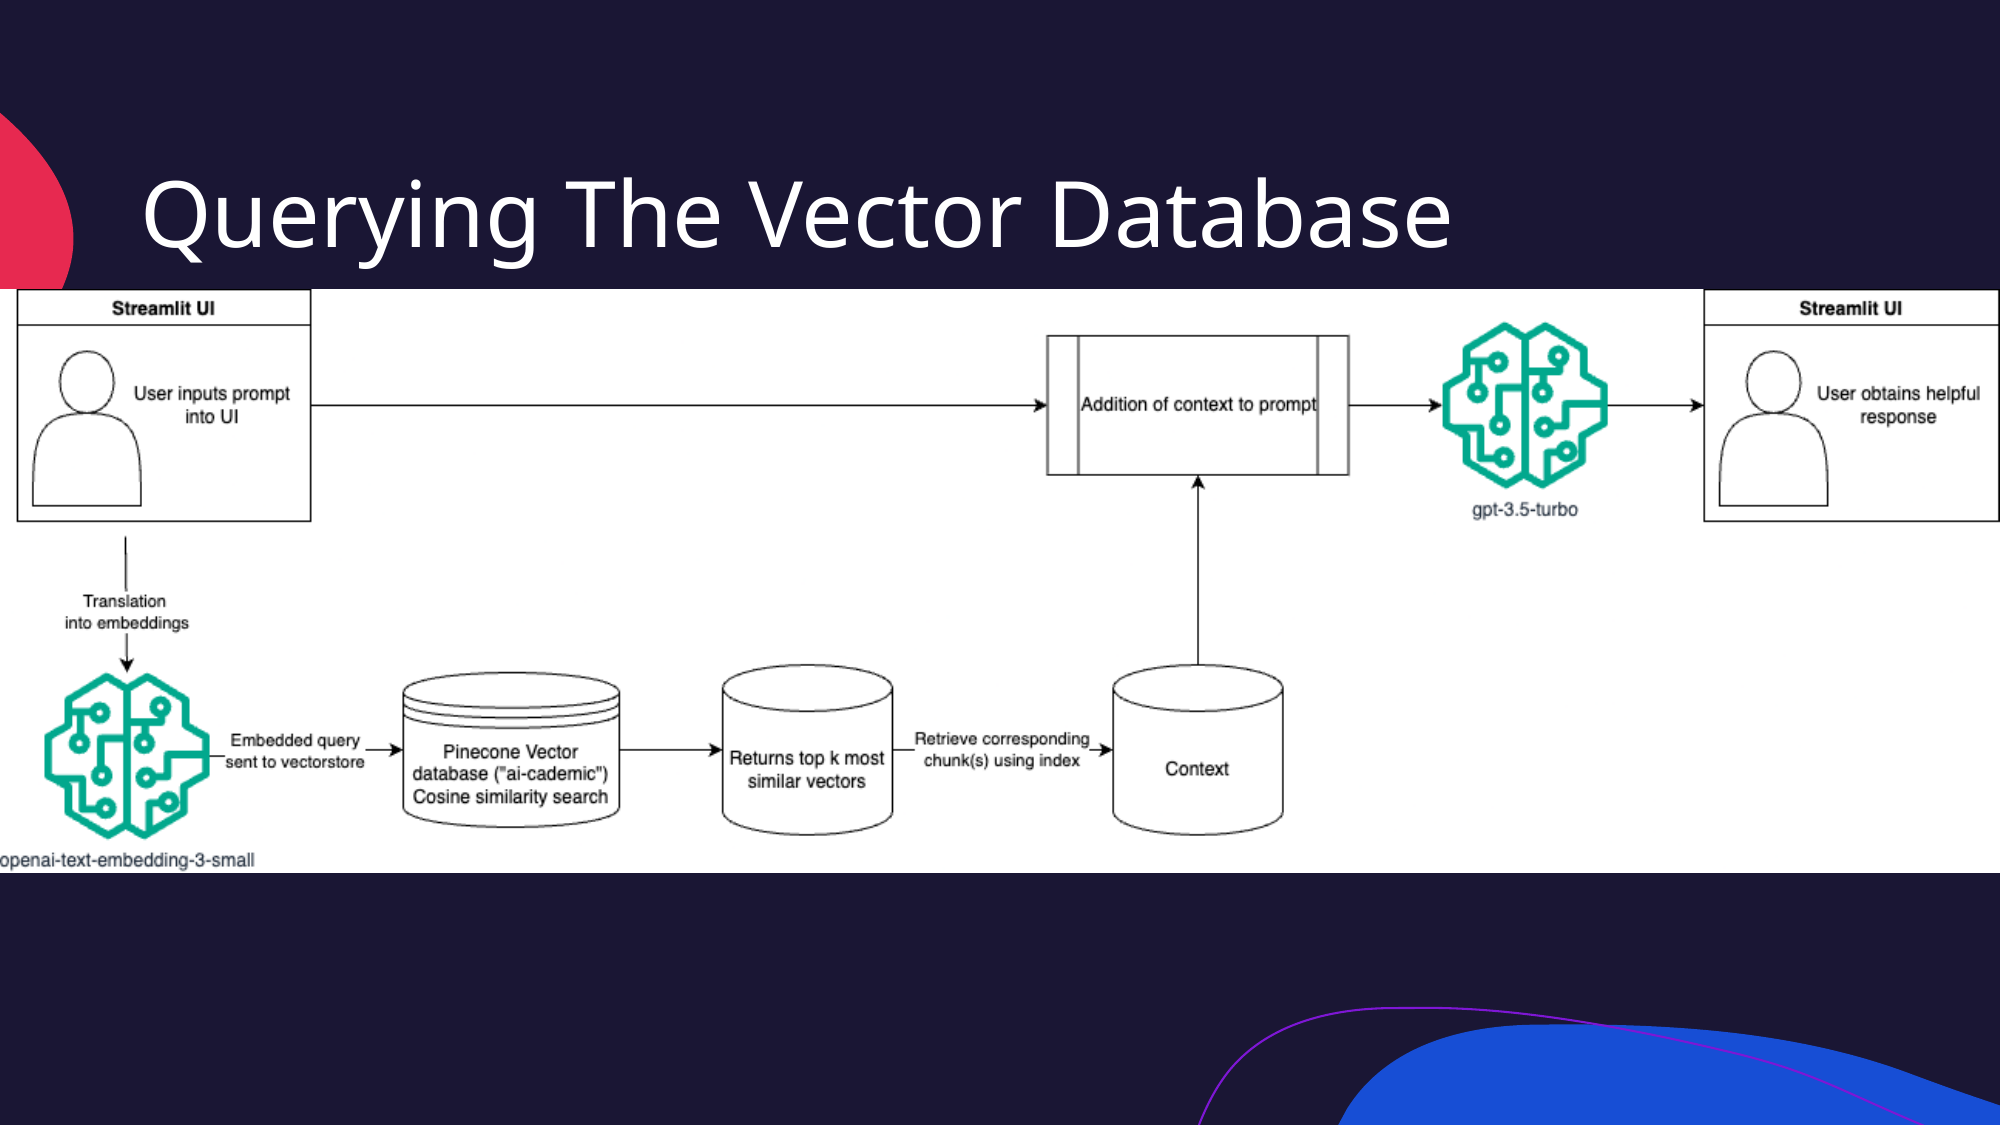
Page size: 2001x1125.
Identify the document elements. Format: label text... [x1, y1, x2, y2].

title Querying The Vector Database [125, 92, 1875, 289]
picture [0, 289, 2000, 873]
